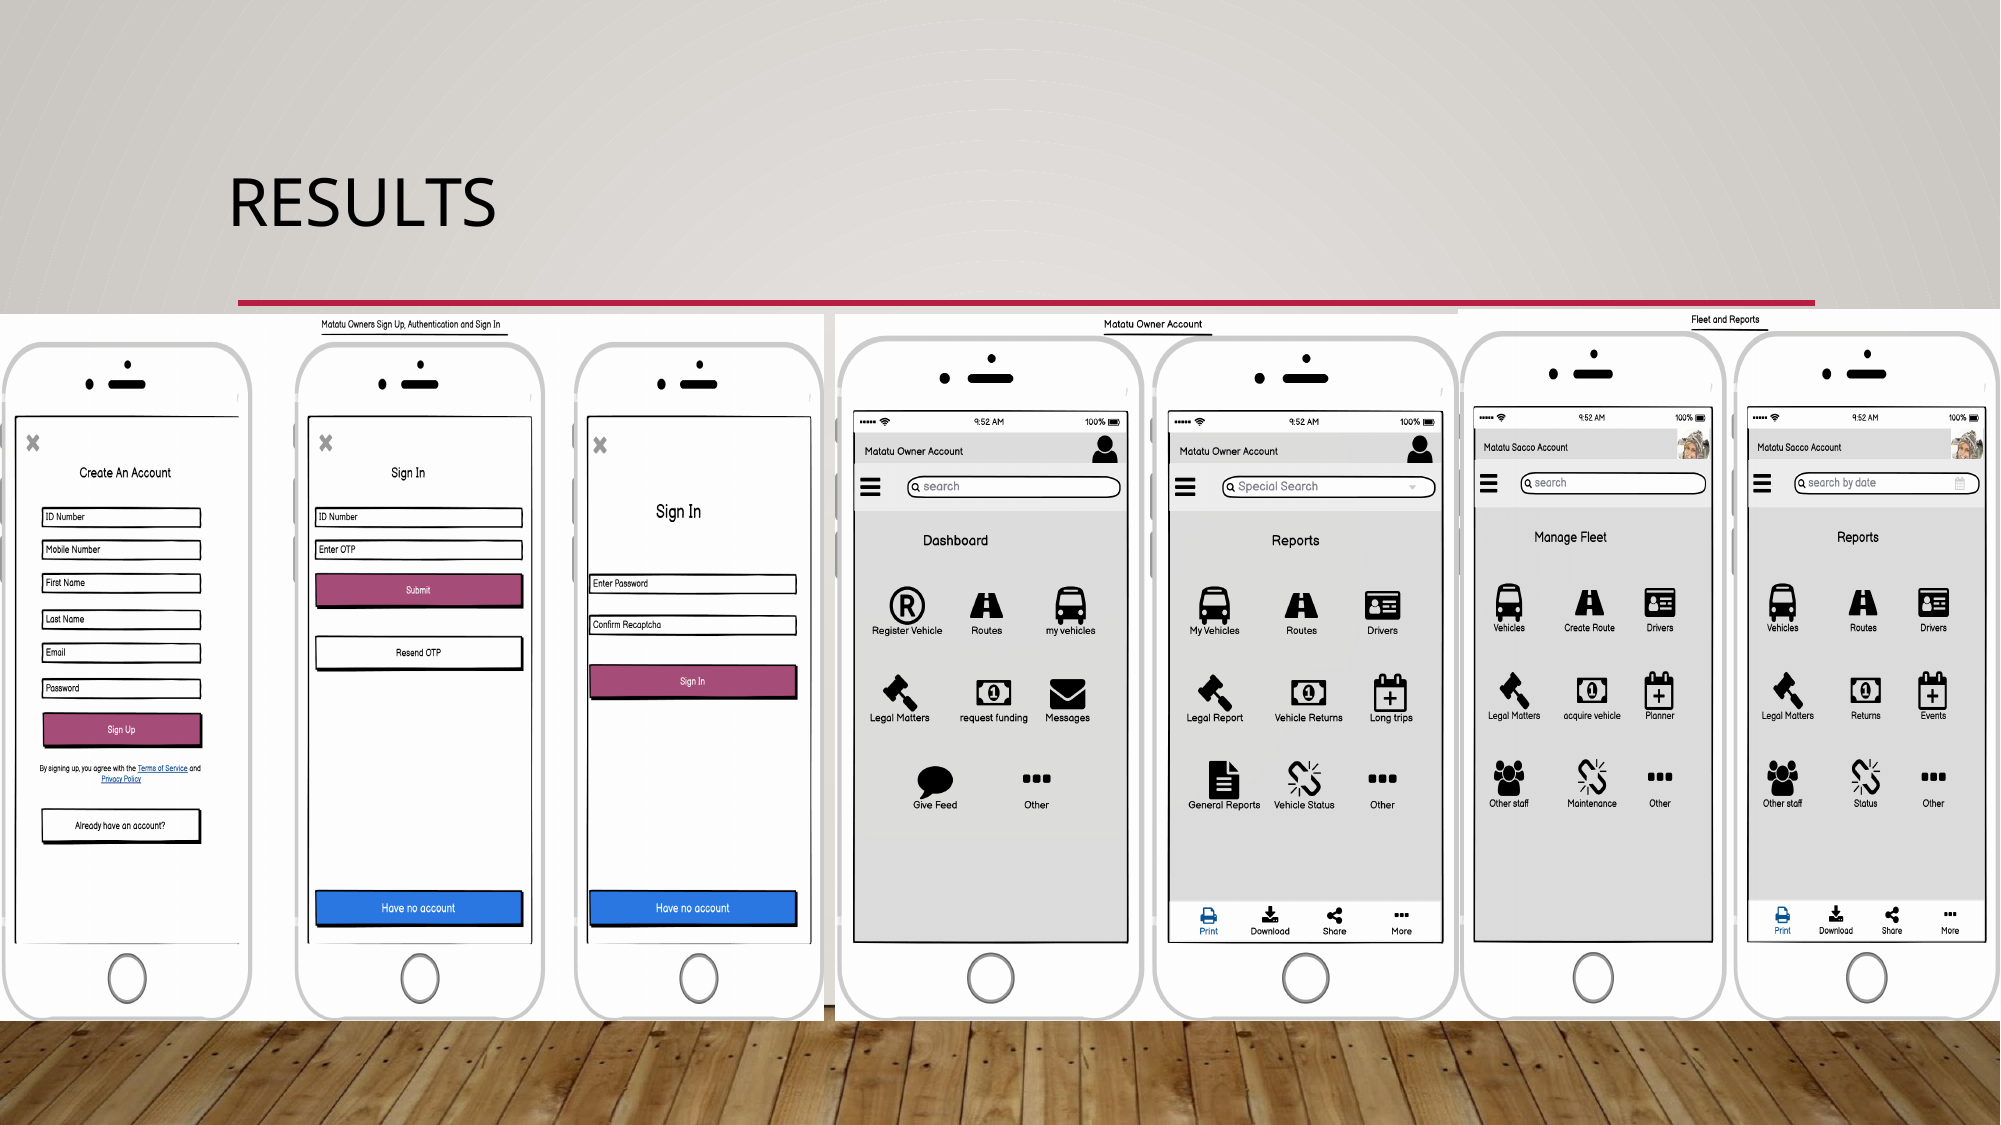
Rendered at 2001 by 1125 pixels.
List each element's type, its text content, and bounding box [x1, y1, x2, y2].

title RESULTS [212, 161, 1788, 319]
picture [0, 309, 2000, 1125]
